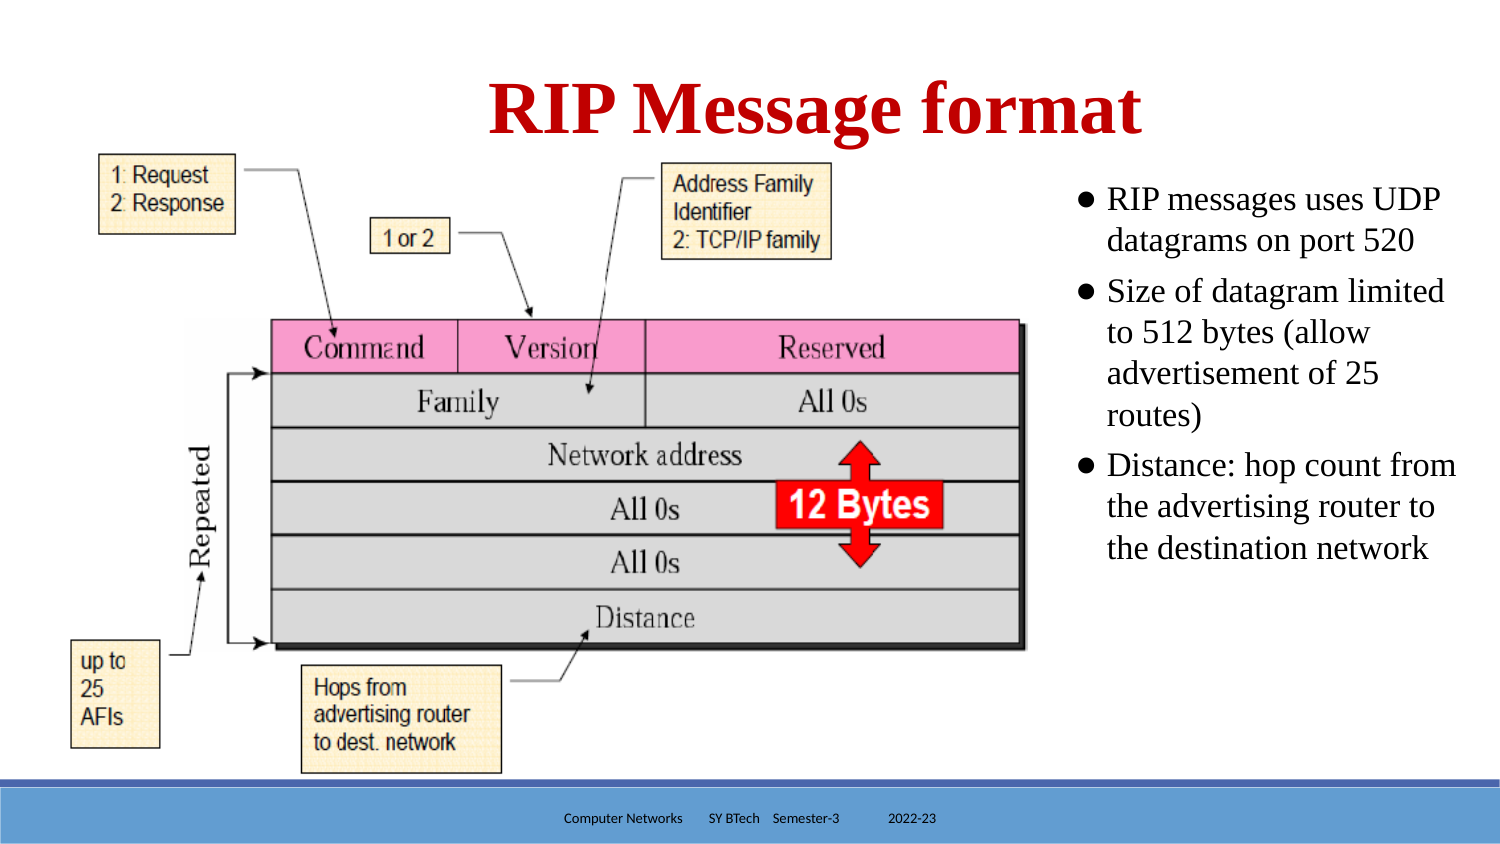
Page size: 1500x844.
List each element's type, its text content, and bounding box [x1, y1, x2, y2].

text_box RIP Message format [196, 37, 1416, 169]
text_box RIP messages uses UDP datagrams on port 520 Size of datagram limited to 512 bytes (allow advertisement of 25 routes) Distance: hop count from the advertising router to the destination network [1046, 168, 1479, 601]
footer Computer Networks SY BTech Semester-3 2022-23 [453, 794, 1047, 840]
picture [55, 151, 1032, 777]
